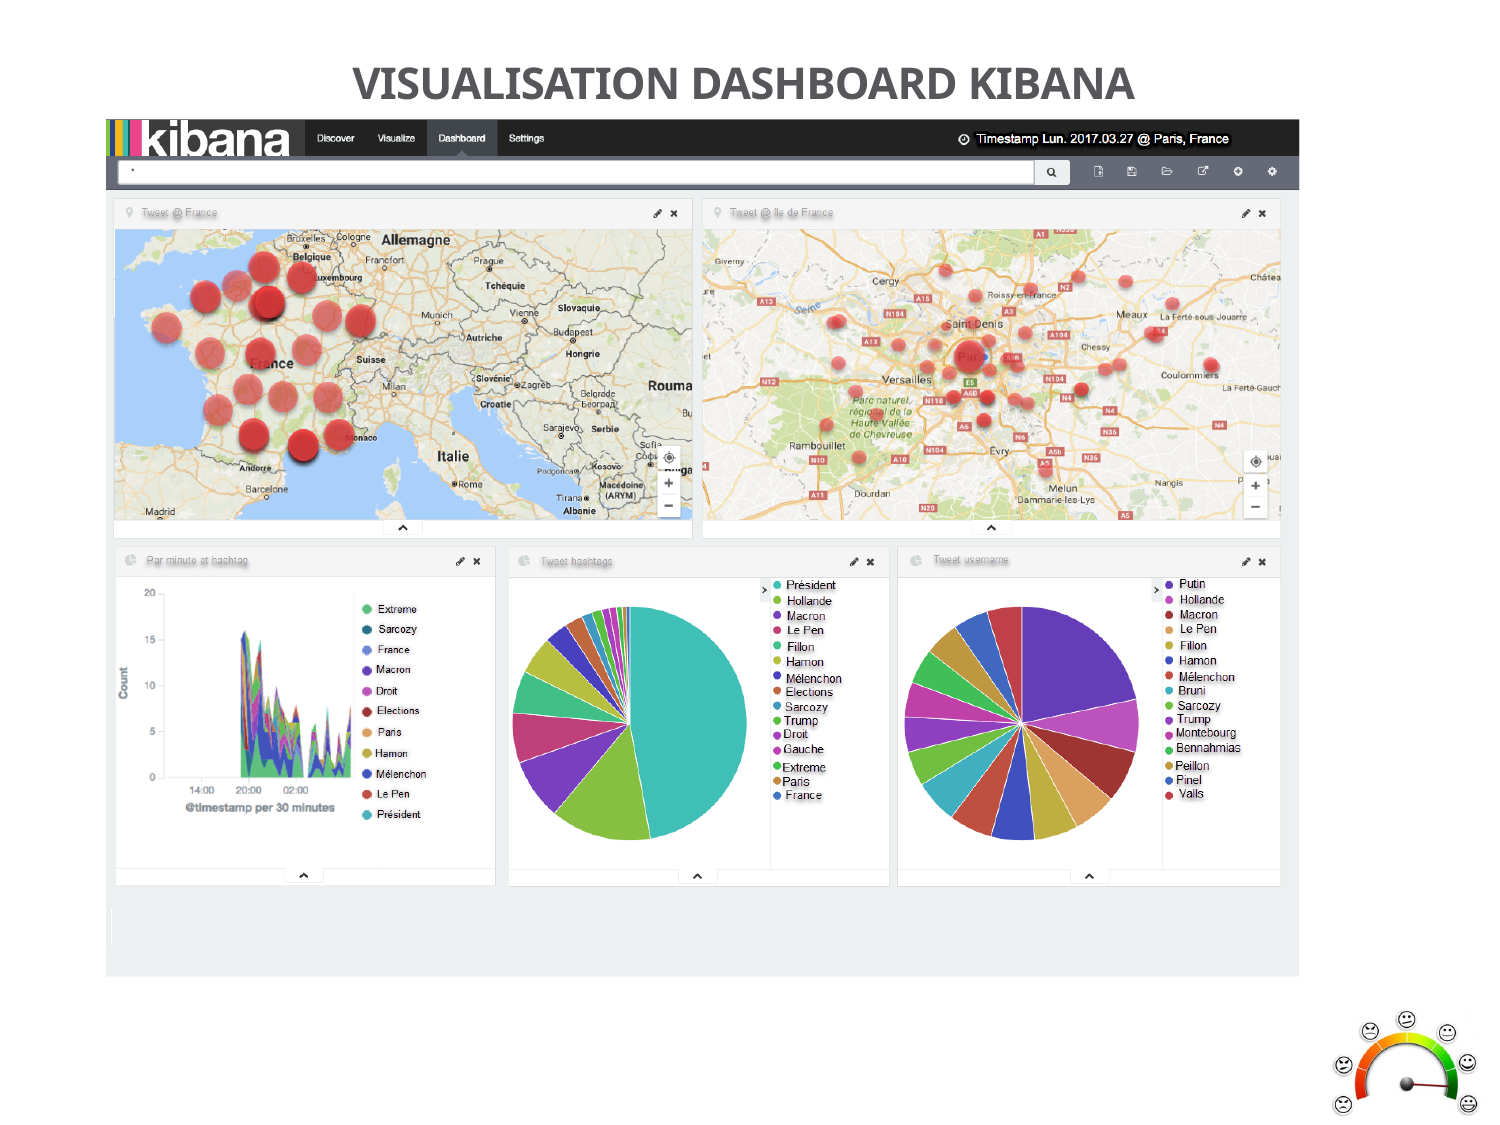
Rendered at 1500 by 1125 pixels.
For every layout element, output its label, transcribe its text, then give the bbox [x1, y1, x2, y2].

title VISUALISATION DASHBOARD KIBANA [106, 19, 1382, 154]
picture [105, 119, 1300, 977]
picture [1319, 1007, 1495, 1124]
